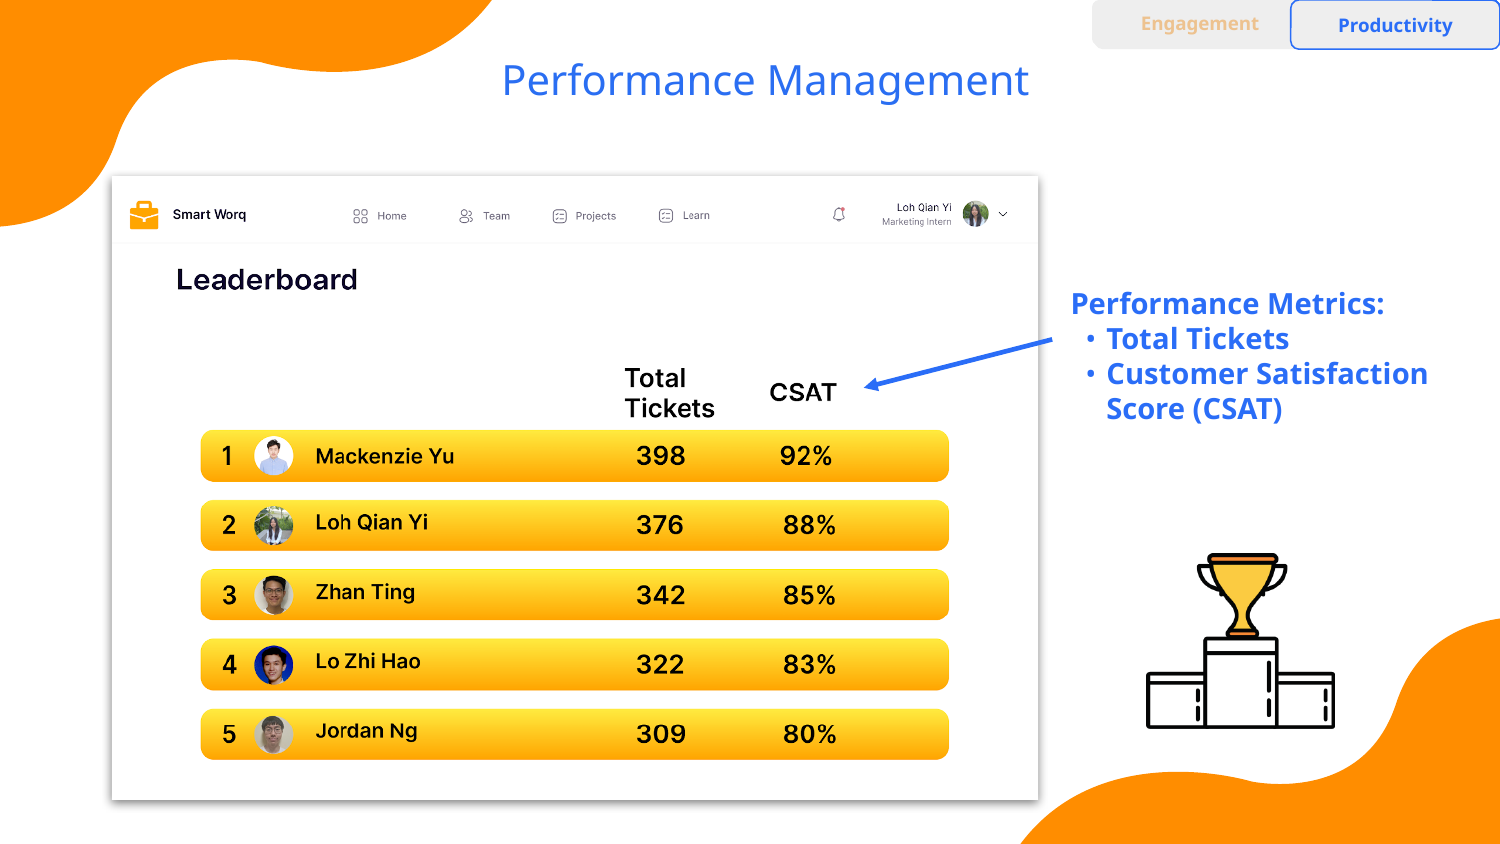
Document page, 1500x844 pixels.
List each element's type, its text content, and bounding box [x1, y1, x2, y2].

text_box Performance Metrics: Total Tickets Customer Satisfaction Score (CSAT) [1070, 285, 1450, 426]
text_box Engagement [1120, 11, 1280, 35]
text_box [863, 339, 1053, 389]
picture [1146, 553, 1336, 729]
text_box Productivity [1316, 13, 1475, 36]
title Performance Management [277, 48, 1254, 109]
text_box [1092, 0, 1099, 44]
text_box [1290, 0, 1500, 50]
picture [111, 176, 1039, 800]
text_box [1094, 0, 1298, 50]
